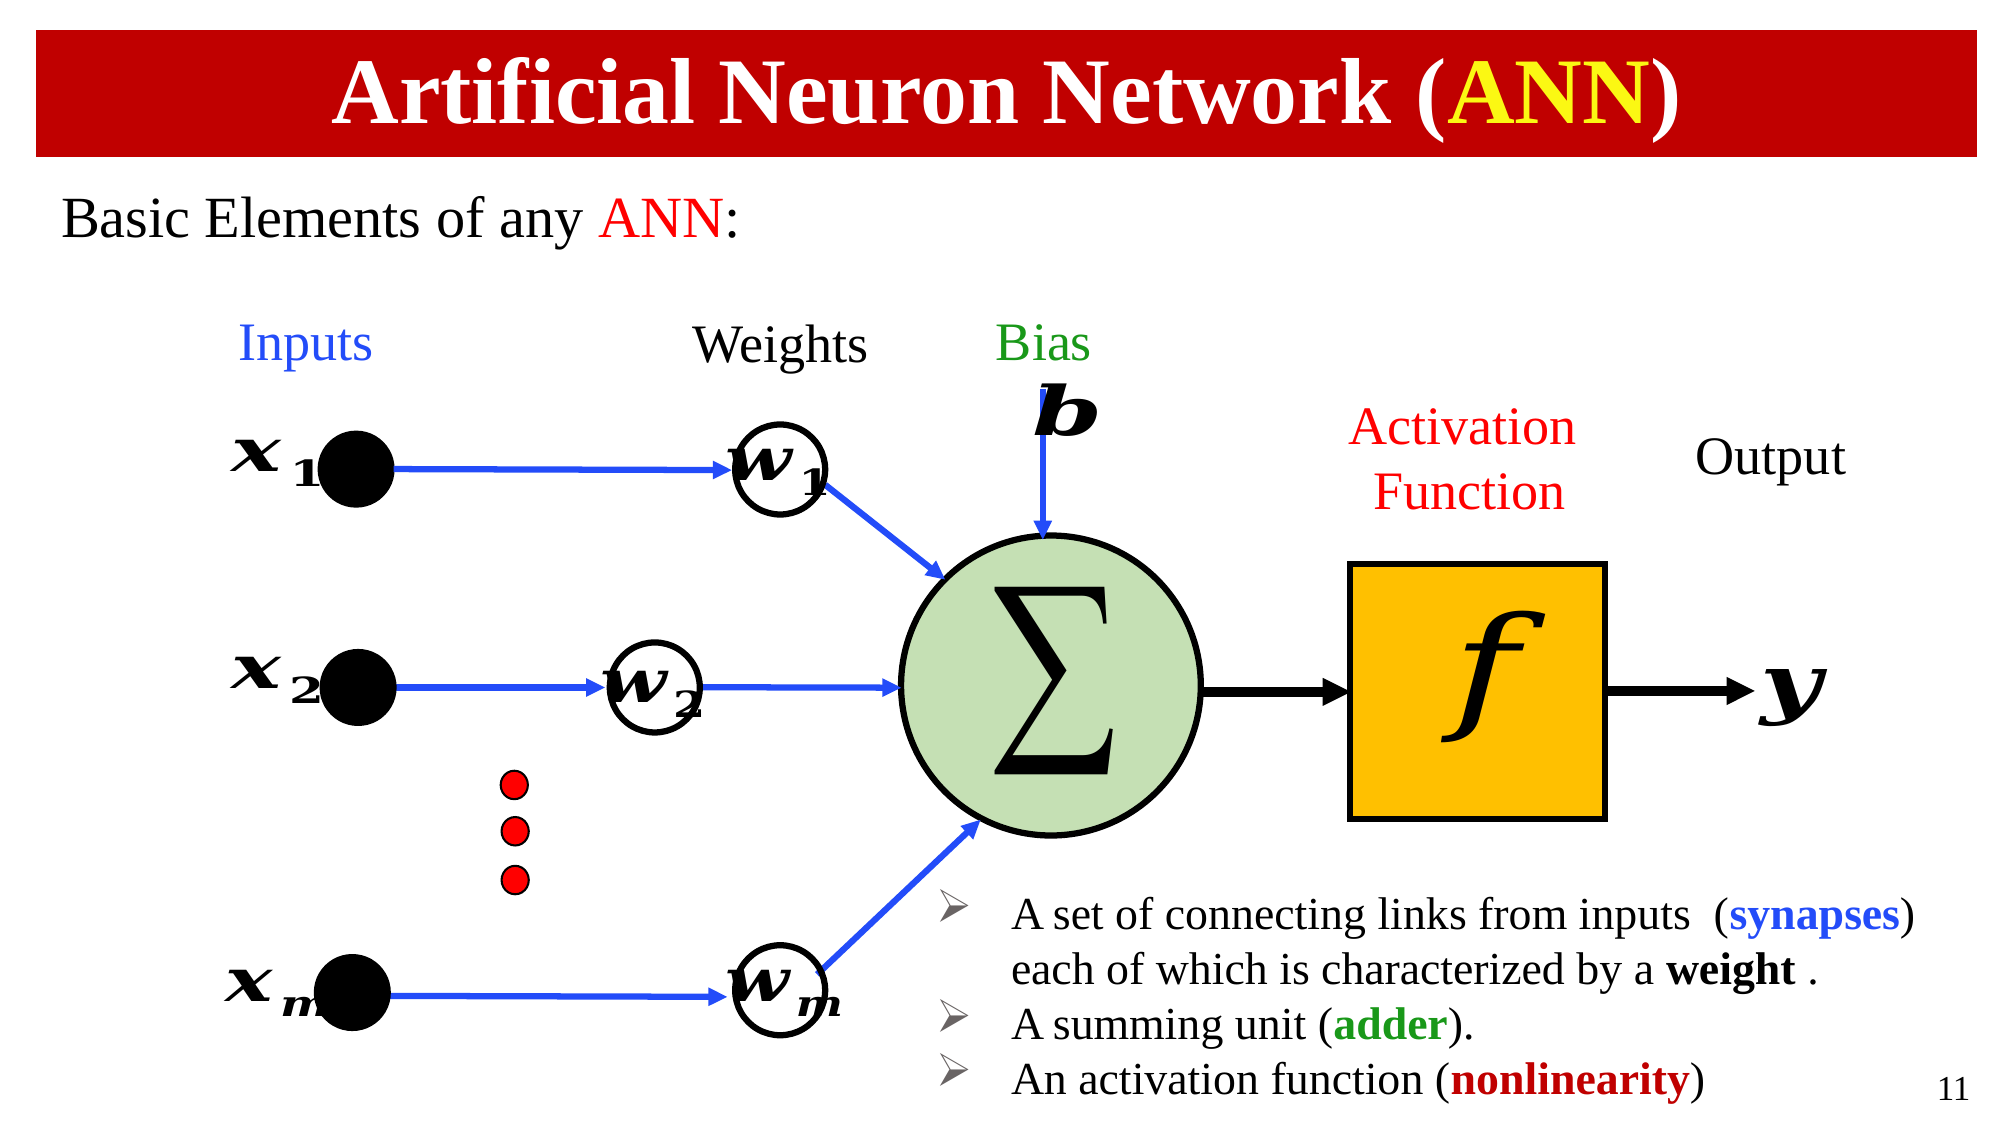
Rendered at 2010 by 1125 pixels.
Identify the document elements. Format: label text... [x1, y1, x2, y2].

text_box Basic Elements of any ANN: [46, 172, 1029, 257]
text_box [313, 954, 391, 1032]
text_box [900, 534, 1202, 837]
text_box Output [1680, 413, 1862, 494]
text_box [319, 648, 397, 726]
text_box Inputs [223, 298, 389, 379]
text_box [1349, 563, 1606, 820]
text_box [734, 944, 827, 1037]
text_box [317, 430, 395, 508]
text_box Activation Function [1333, 382, 1606, 528]
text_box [817, 819, 981, 975]
text_box [734, 423, 827, 516]
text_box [500, 770, 529, 895]
title Artificial Neuron Network (ANN) [36, 30, 1977, 157]
text_box [608, 641, 701, 734]
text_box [825, 484, 946, 580]
text_box Bias [981, 298, 1108, 379]
text_box Weights [678, 300, 884, 381]
slide_number 11 [1909, 1056, 1986, 1117]
